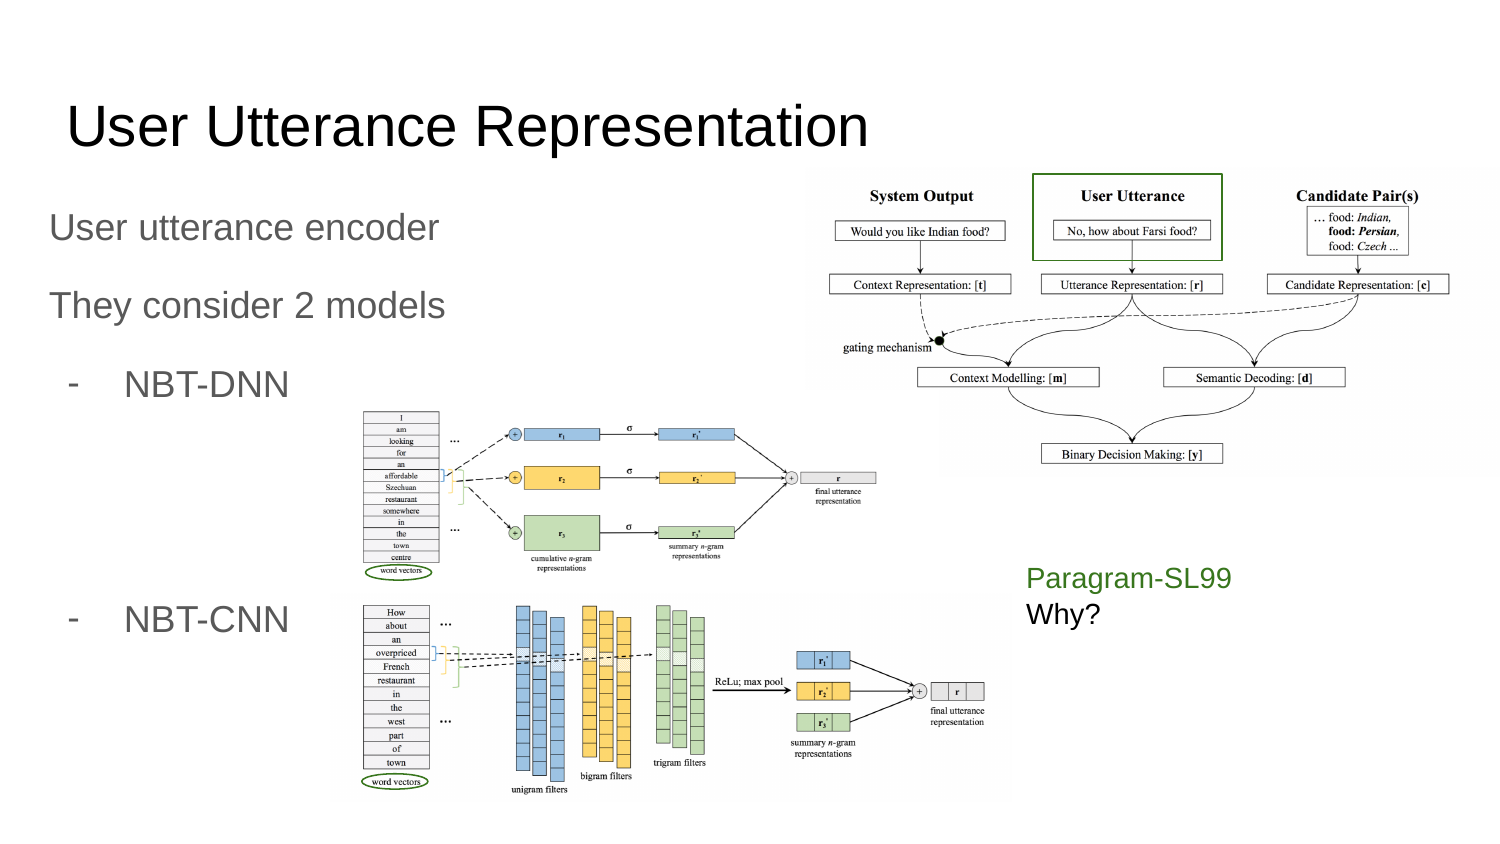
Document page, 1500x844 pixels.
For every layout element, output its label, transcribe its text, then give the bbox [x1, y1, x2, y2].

text_box Why? [1011, 580, 1290, 652]
list User utterance encoder They consider 2 models NBT-DNN NBT-CNN [33, 188, 738, 837]
picture [329, 593, 1012, 802]
title User Utterance Representation [51, 72, 1449, 167]
text_box Paragram-SL99 [1011, 544, 1253, 580]
picture [276, 167, 1500, 581]
